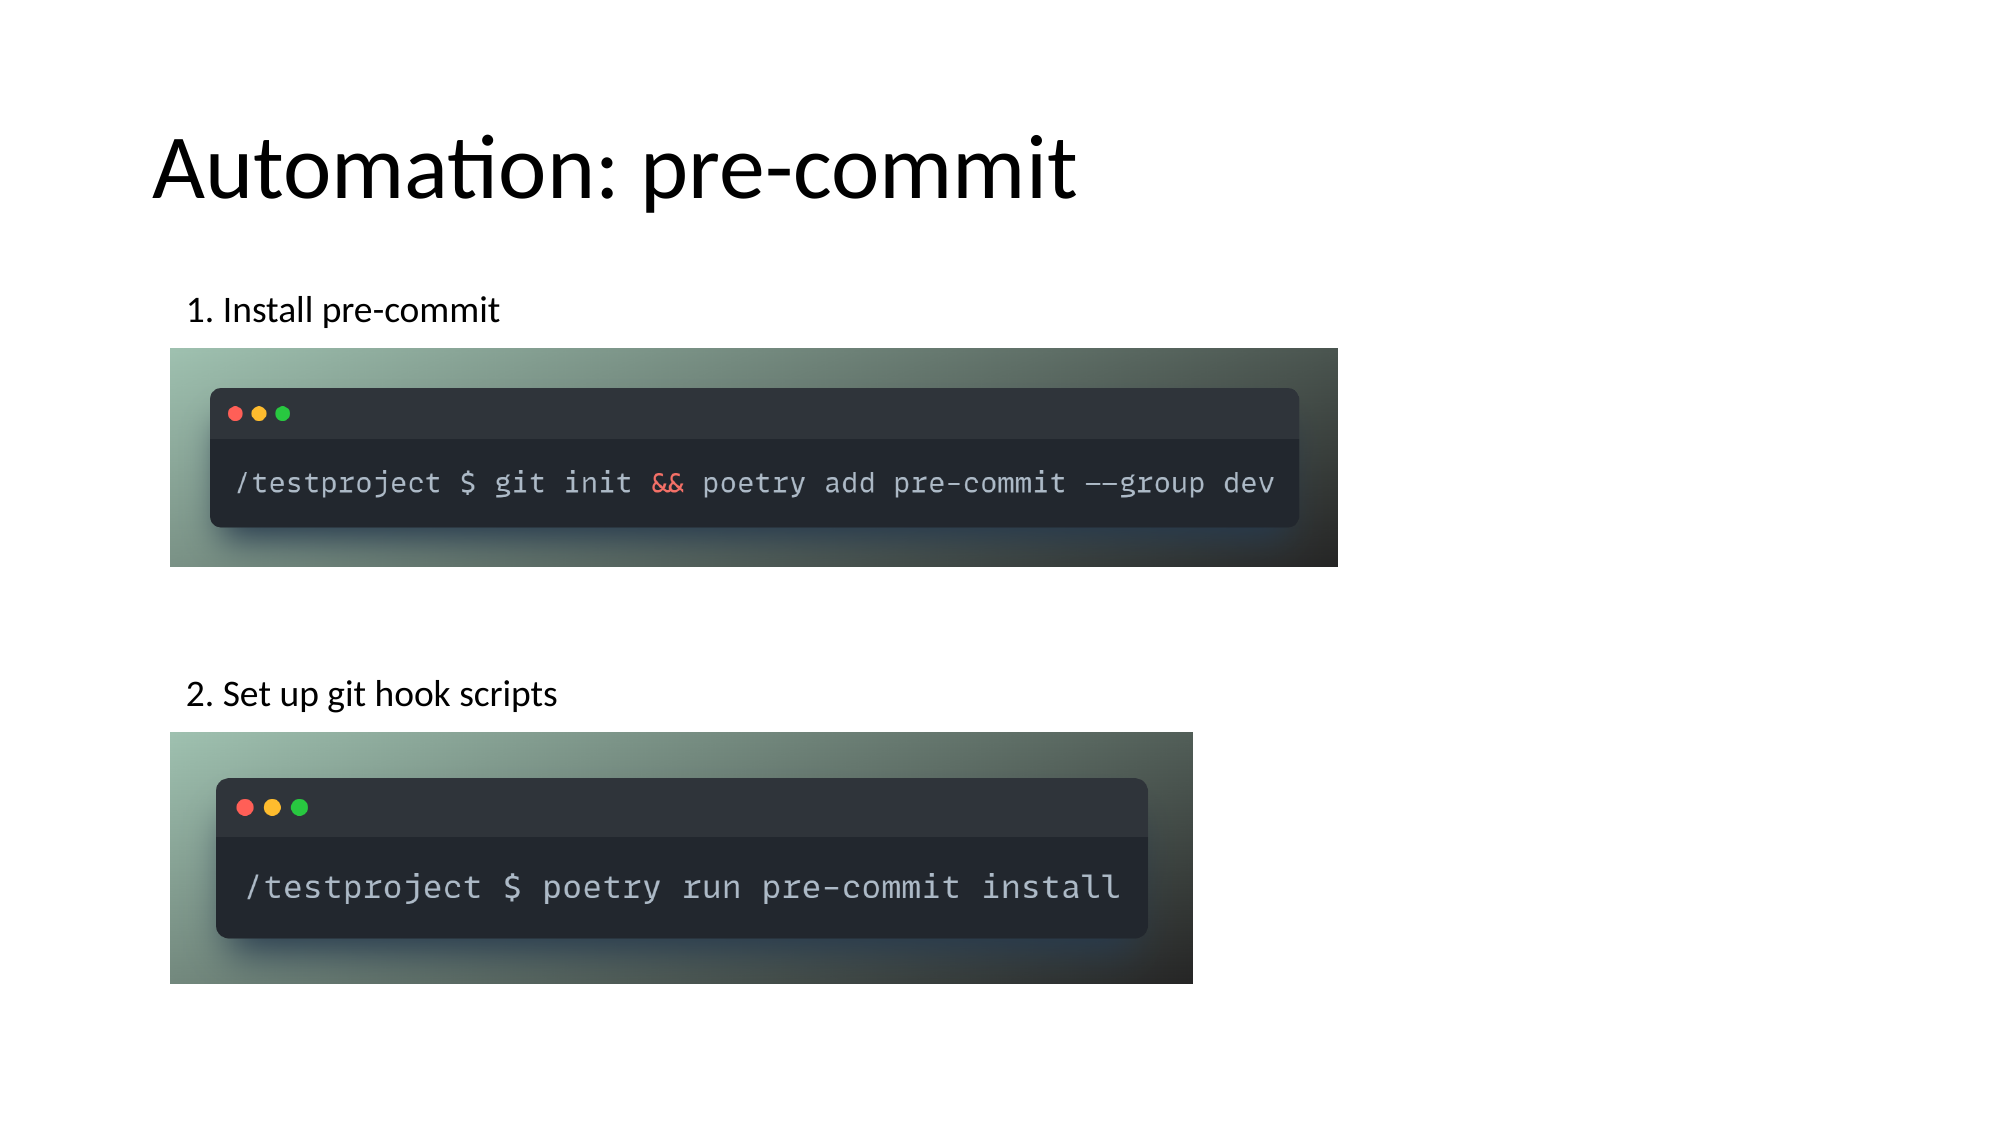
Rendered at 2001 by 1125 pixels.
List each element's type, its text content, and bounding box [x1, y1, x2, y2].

text_box 2. Set up git hook scripts [170, 661, 710, 722]
text_box 1. Install pre-commit [170, 277, 710, 338]
picture [170, 732, 1194, 984]
picture [170, 348, 1338, 567]
title Automation: pre-commit [137, 59, 1863, 278]
